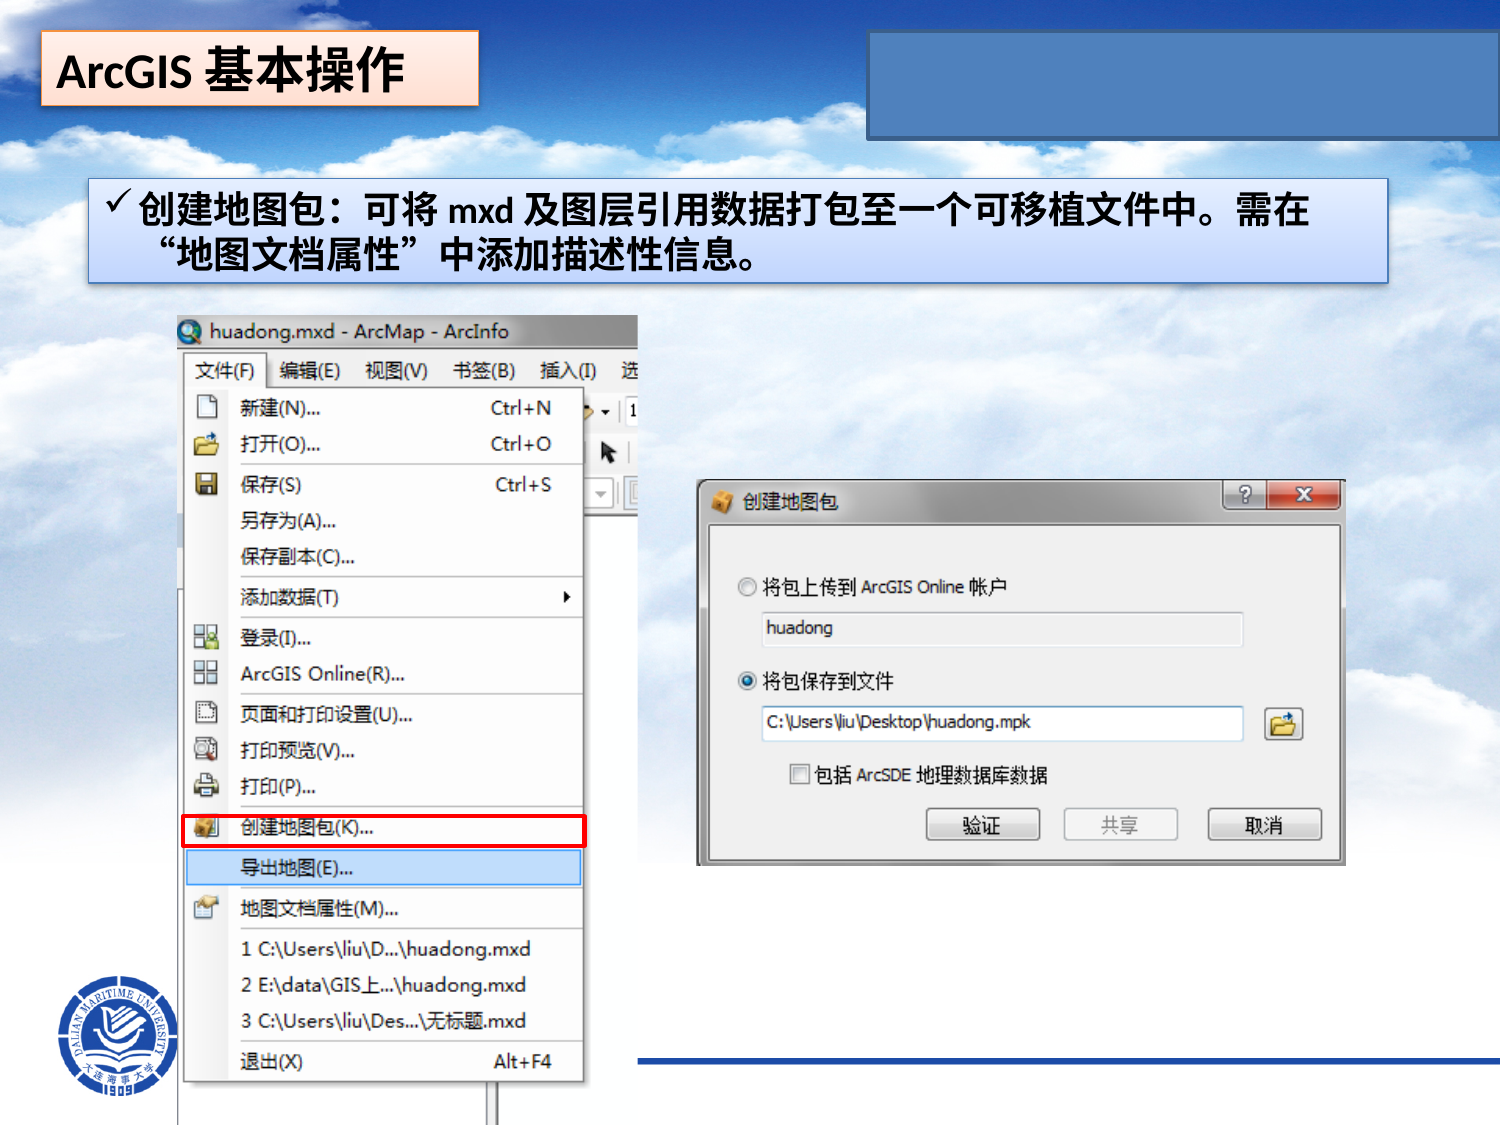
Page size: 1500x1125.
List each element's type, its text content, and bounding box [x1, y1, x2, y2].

text_box ArcGIS基本操作 [41, 30, 479, 106]
picture [0, 0, 1500, 1125]
text_box 创建地图包：可将mxd及图层引用数据打包至一个可移植文件中。需在“地图文档属性”中添加描述性信息。 [88, 178, 1389, 284]
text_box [176, 315, 639, 1125]
